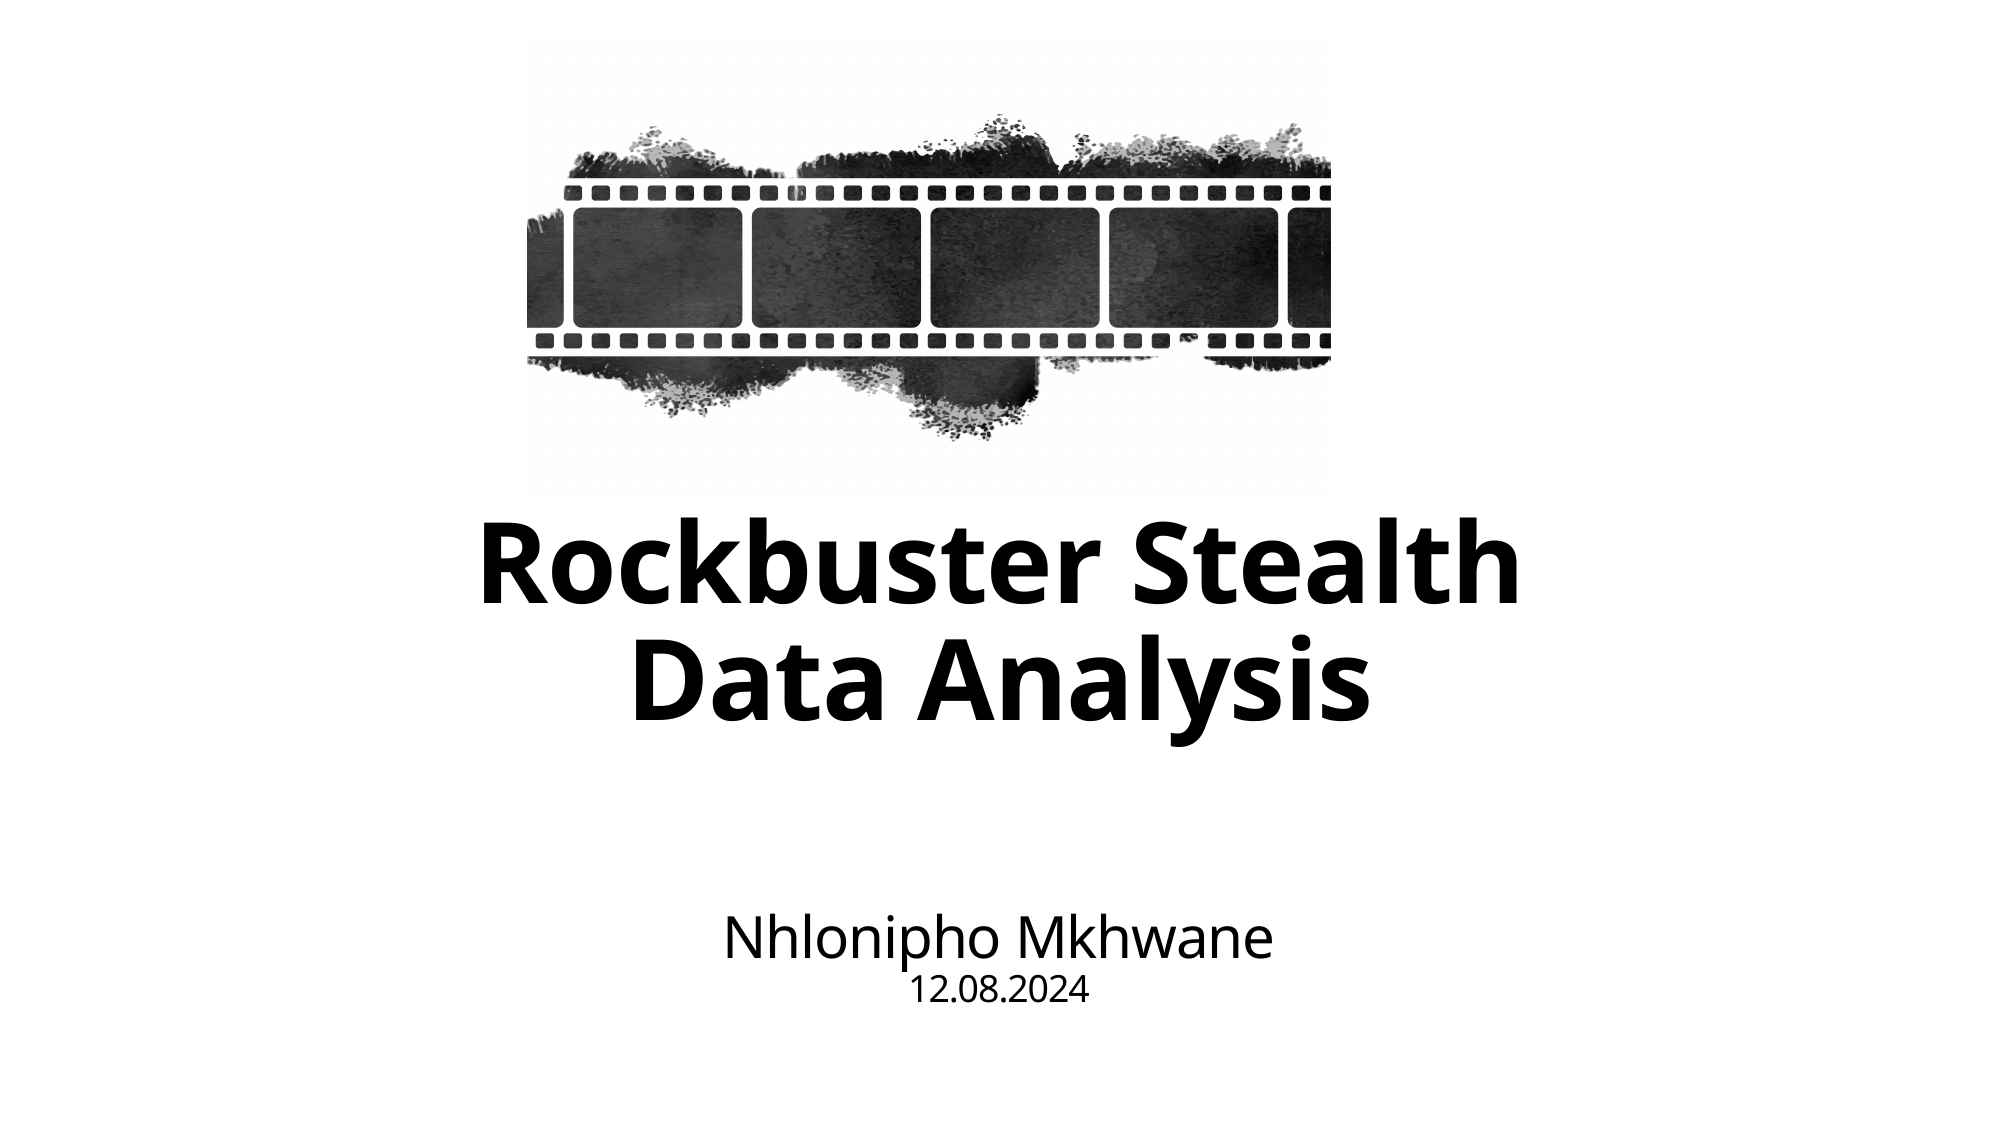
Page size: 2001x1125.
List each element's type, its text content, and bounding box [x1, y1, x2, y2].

picture [527, 39, 1331, 498]
text_box Rockbuster Stealth Data Analysis [150, 560, 1850, 695]
text_box Nhlonipho Mkhwane 12.08.2024 [149, 893, 1850, 1028]
